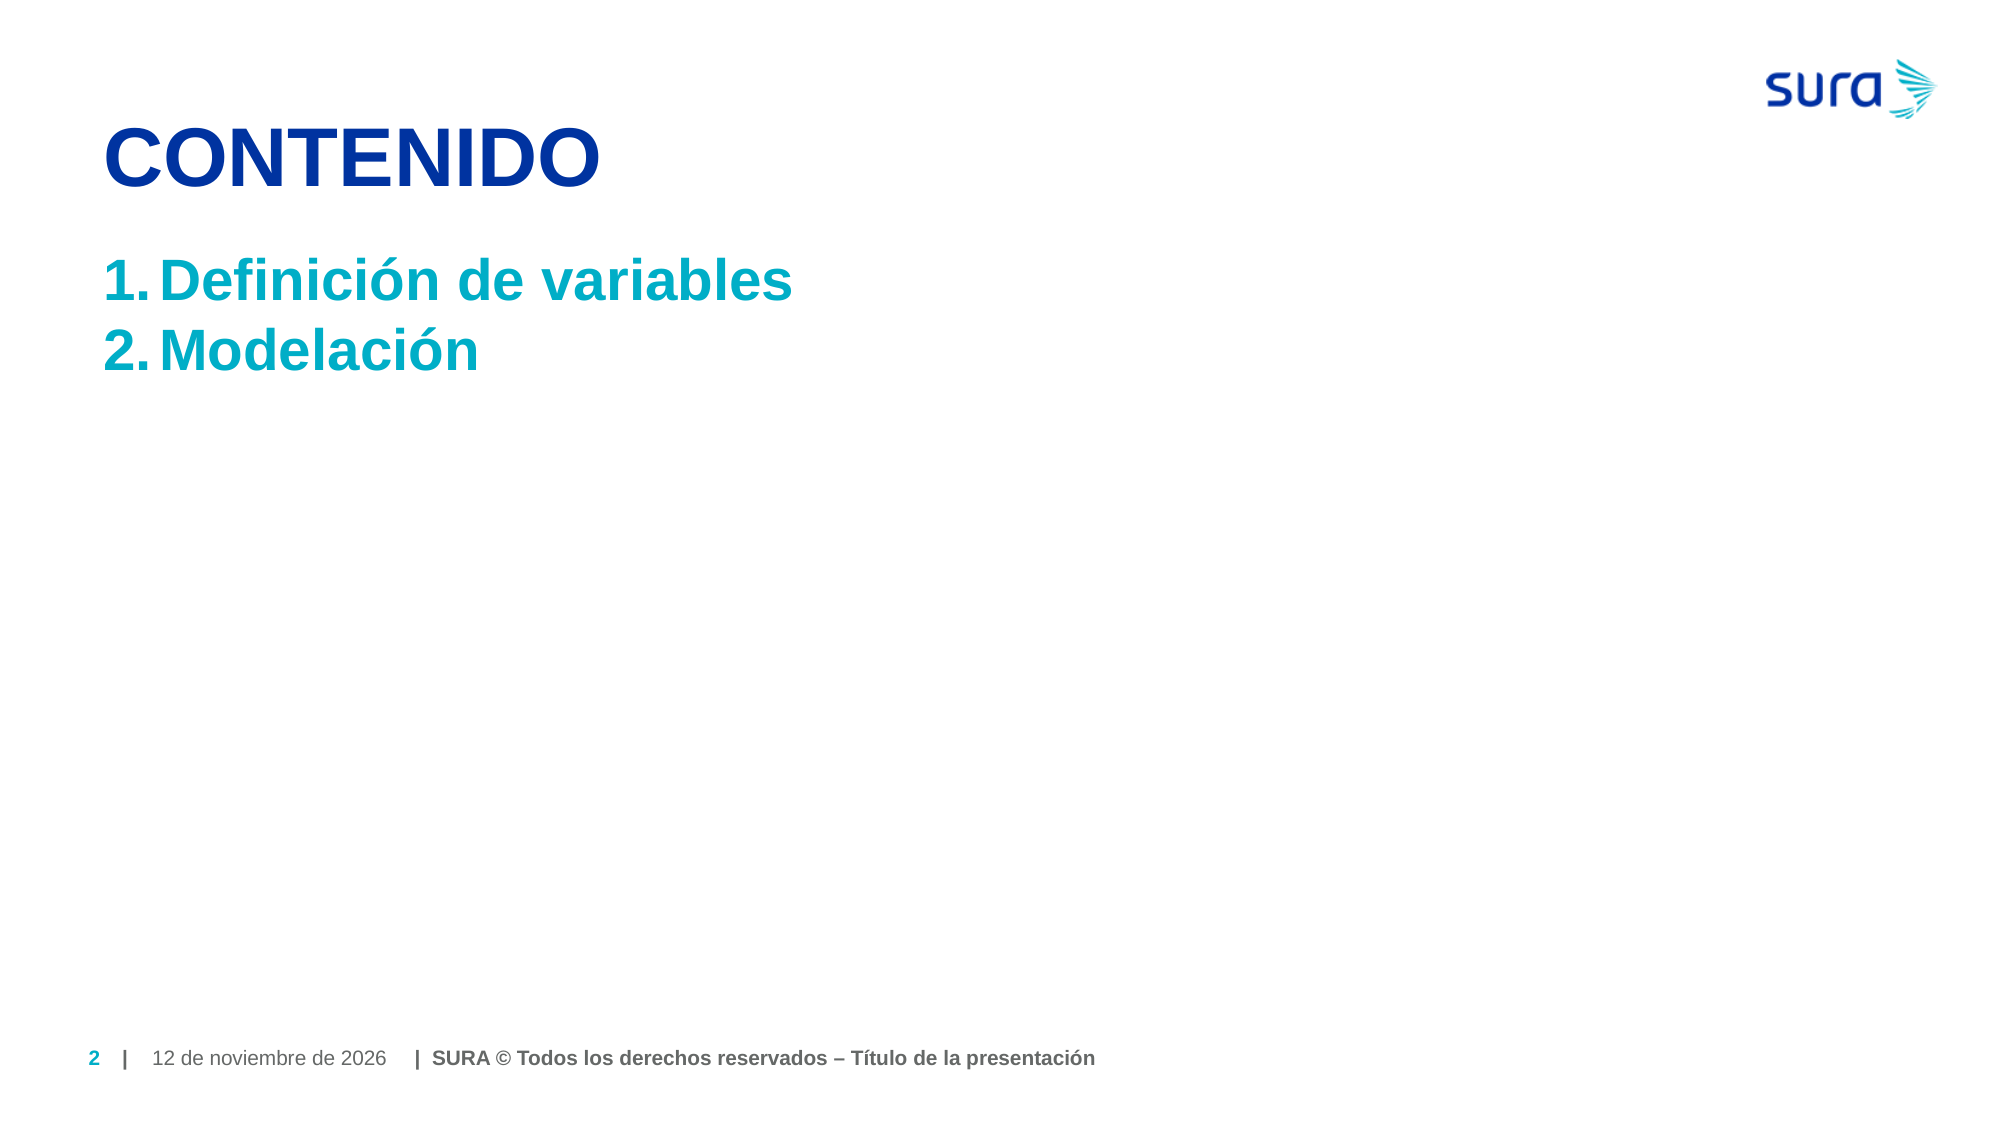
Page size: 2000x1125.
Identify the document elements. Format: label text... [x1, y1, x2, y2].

title CONTENIDO [103, 103, 1617, 222]
footer | | SURA © Todos los derechos reservados – Título de la presentación [107, 1041, 1602, 1070]
list Definición de variables Modelación [103, 242, 1912, 692]
picture [1766, 59, 1938, 119]
slide_number 2 [42, 1041, 100, 1070]
